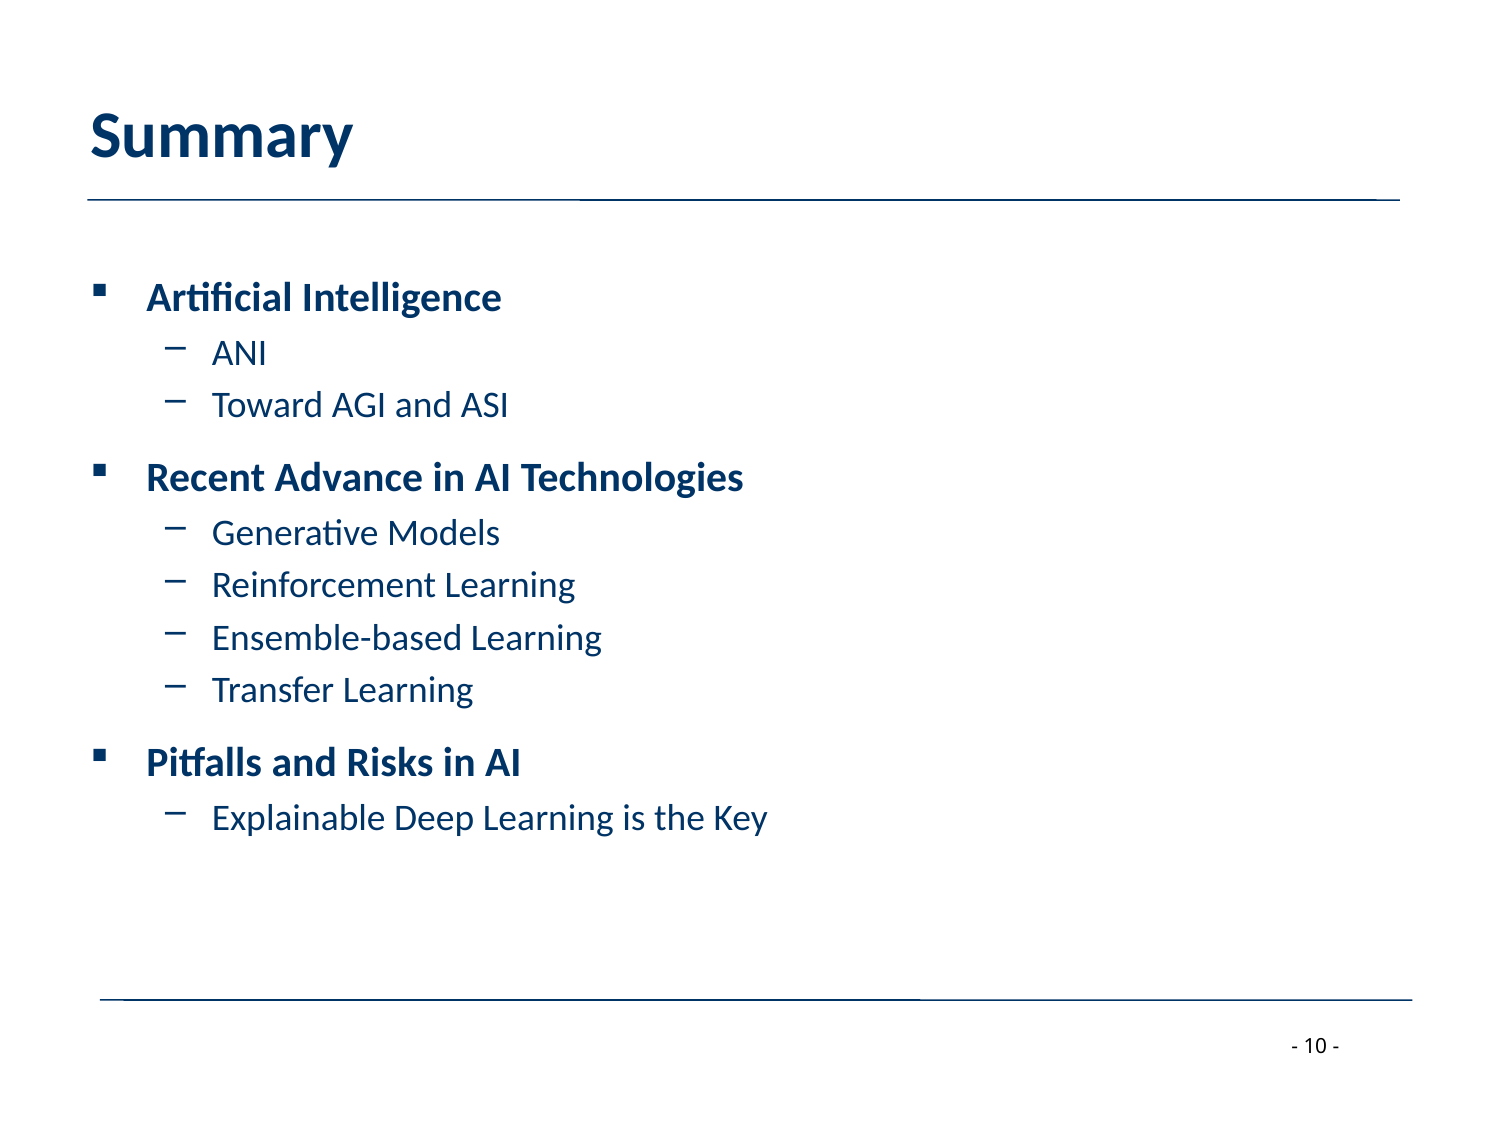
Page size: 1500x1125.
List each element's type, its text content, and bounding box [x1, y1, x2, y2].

title Summary [75, 37, 1425, 225]
list Artificial Intelligence ANI Toward AGI and ASI Recent Advance in AI Technologies Generative Models Reinforcement Learning Ensemble-based Learning Transfer Learning Pitfalls and Risks in AI Explainable Deep Learning is the Key [75, 262, 1425, 1005]
